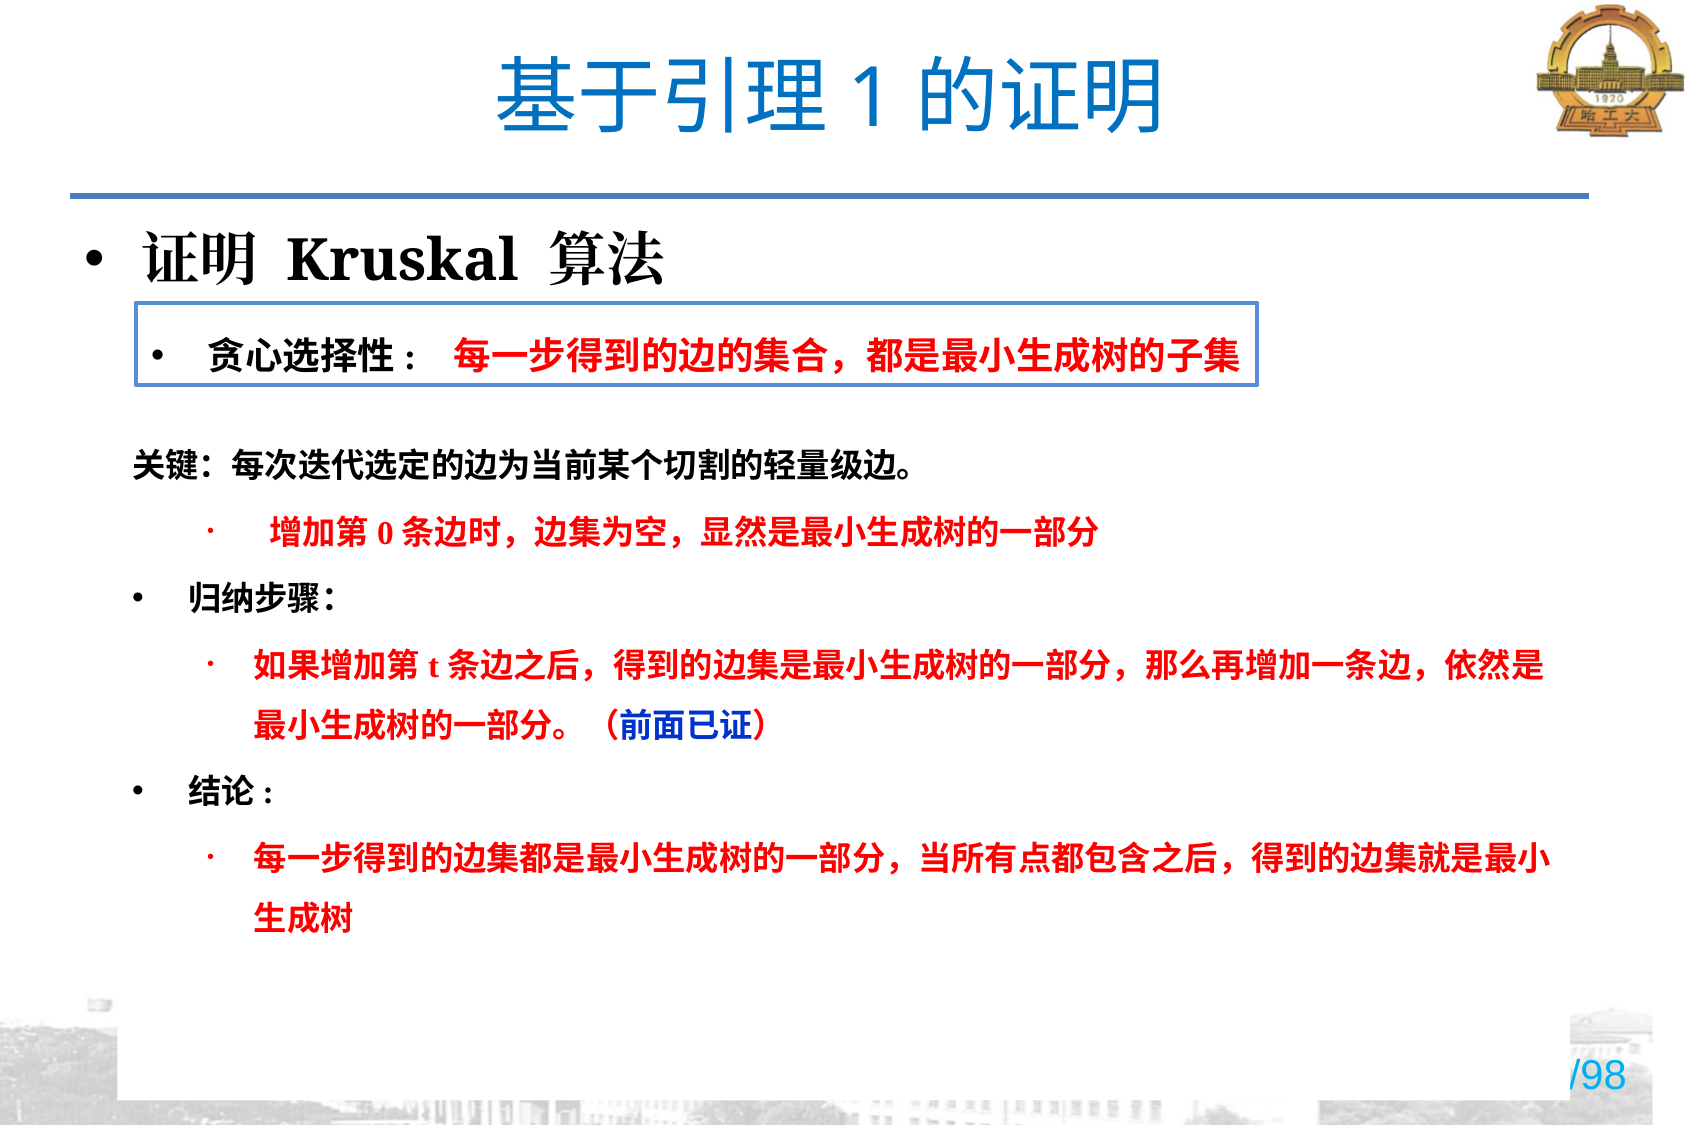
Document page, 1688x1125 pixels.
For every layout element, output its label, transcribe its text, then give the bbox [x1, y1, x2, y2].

picture [1528, 3, 1688, 141]
text_box 贪心选择性: 每一步得到的边的集合，都是最小生成树的子集 [136, 302, 1258, 386]
picture [0, 529, 1688, 1125]
title 基于引理1的证明 [70, 7, 1590, 179]
text_box 关键：每次迭代选定的边为当前某个切割的轻量级边。 增加第0条边时，边集为空，显然是最小生成树的一部分 归纳步骤： 如果增加第t条边之后，得到的边集是最小生成树的一部分，那么再增加一条边，依然是最小生成树的一部分。（前面已证） 结论: 每一步得到的边集都是最小生成树的一部分，当所有点都包含之后，得到的边集就是最小生成树 [117, 417, 1571, 1101]
list 证明 Kruskal 算法 [70, 214, 1590, 1013]
